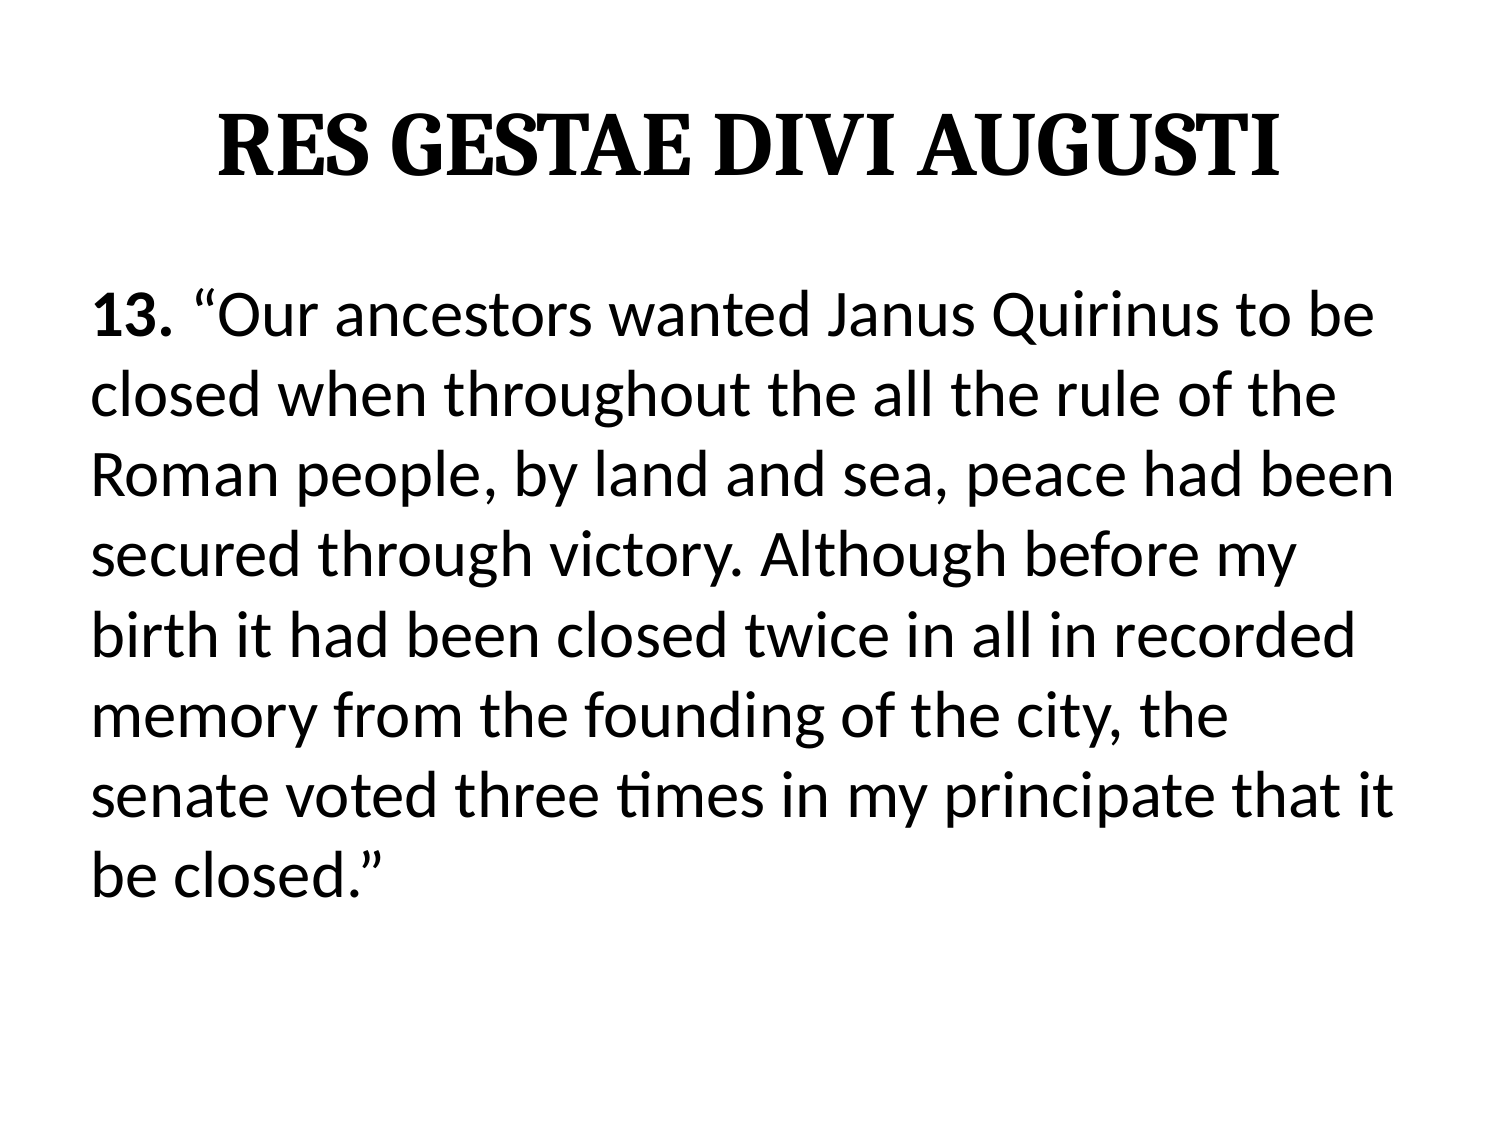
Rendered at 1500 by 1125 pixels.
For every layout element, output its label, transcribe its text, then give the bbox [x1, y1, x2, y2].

title Res Gestae Divi Augusti [75, 45, 1425, 233]
list 13. “Our ancestors wanted Janus Quirinus to be closed when throughout the all the rule of the Roman people, by land and sea, peace had been secured through victory. Although before my birth it had been closed twice in all in recorded memory from the founding of the city, the senate voted three times in my principate that it be closed.” [75, 262, 1425, 1005]
